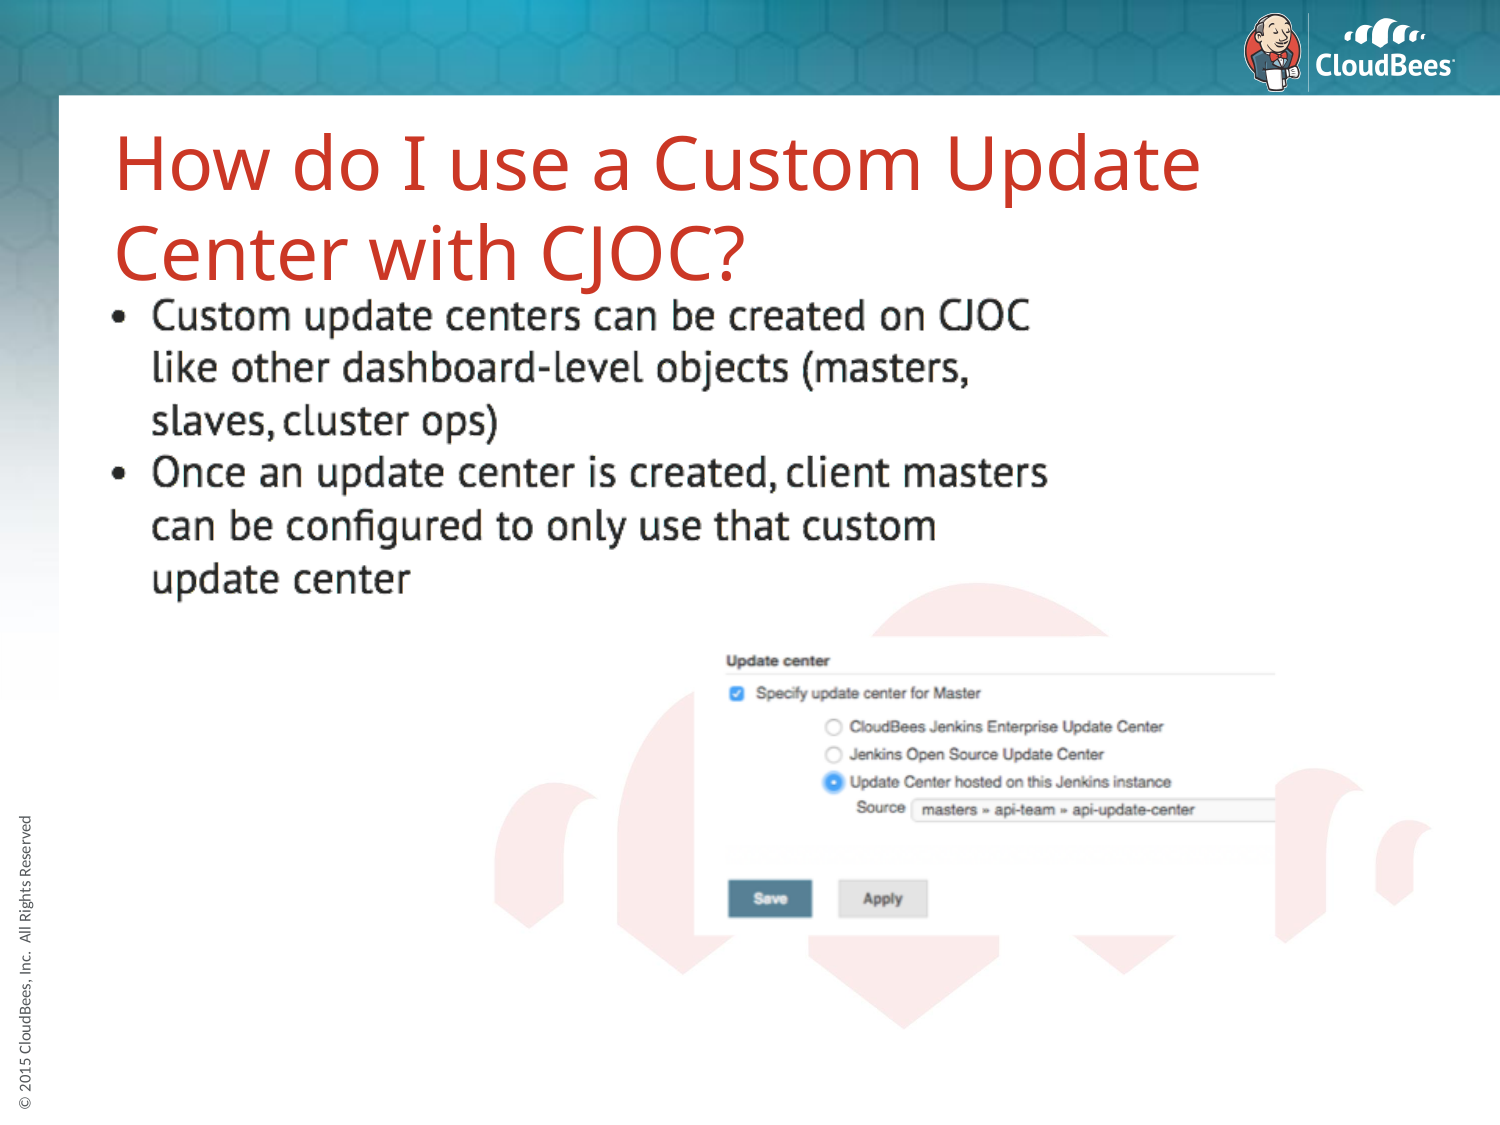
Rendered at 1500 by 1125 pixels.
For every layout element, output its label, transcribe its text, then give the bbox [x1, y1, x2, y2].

title How do I use a Custom Update Center with CJOC? [98, 136, 1448, 274]
picture [0, 0, 1500, 1125]
picture [98, 279, 1455, 1052]
